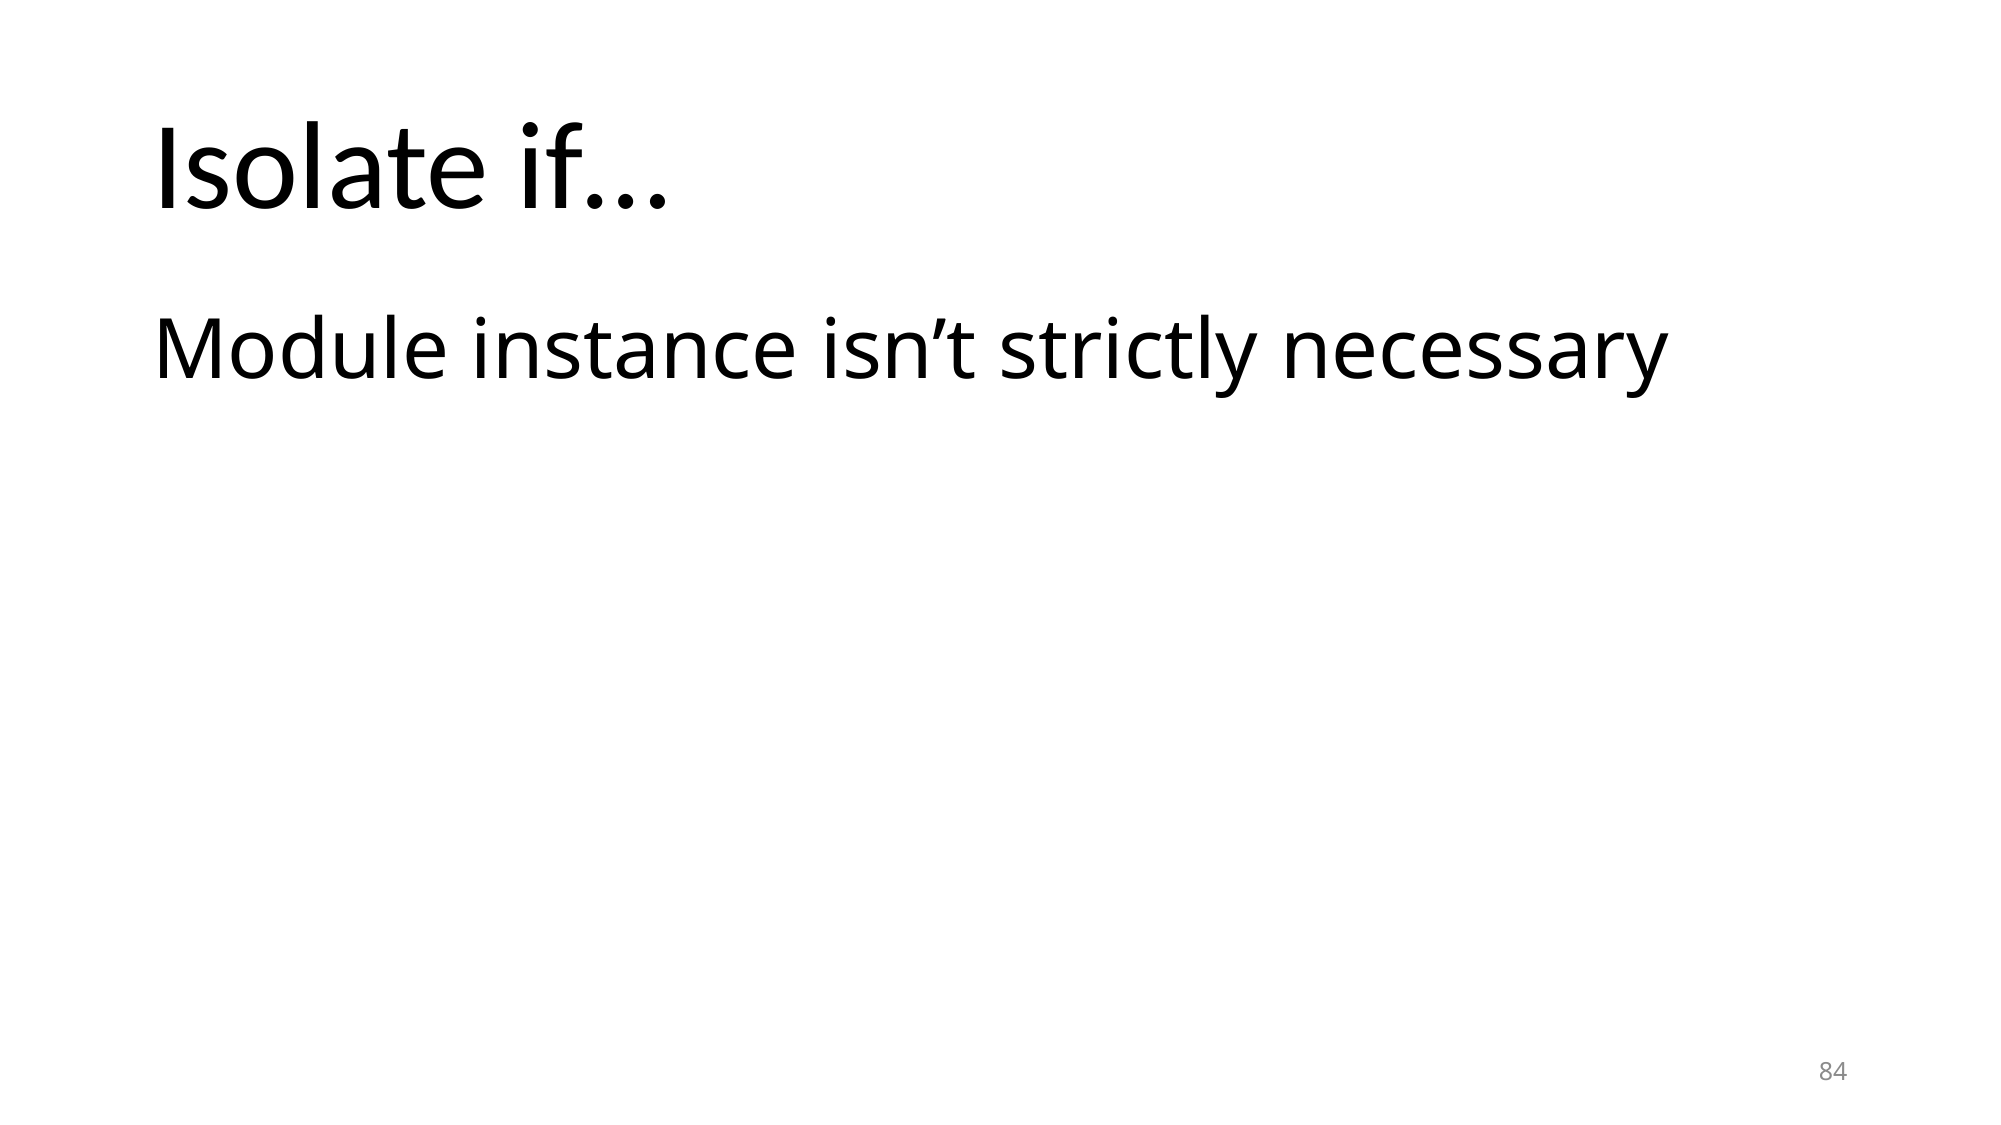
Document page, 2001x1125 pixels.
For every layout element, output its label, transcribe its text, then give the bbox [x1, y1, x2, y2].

slide_number 84 [1412, 1042, 1863, 1103]
title Isolate if… [137, 59, 1863, 278]
list Module instance isn’t strictly necessary [137, 299, 1863, 1014]
